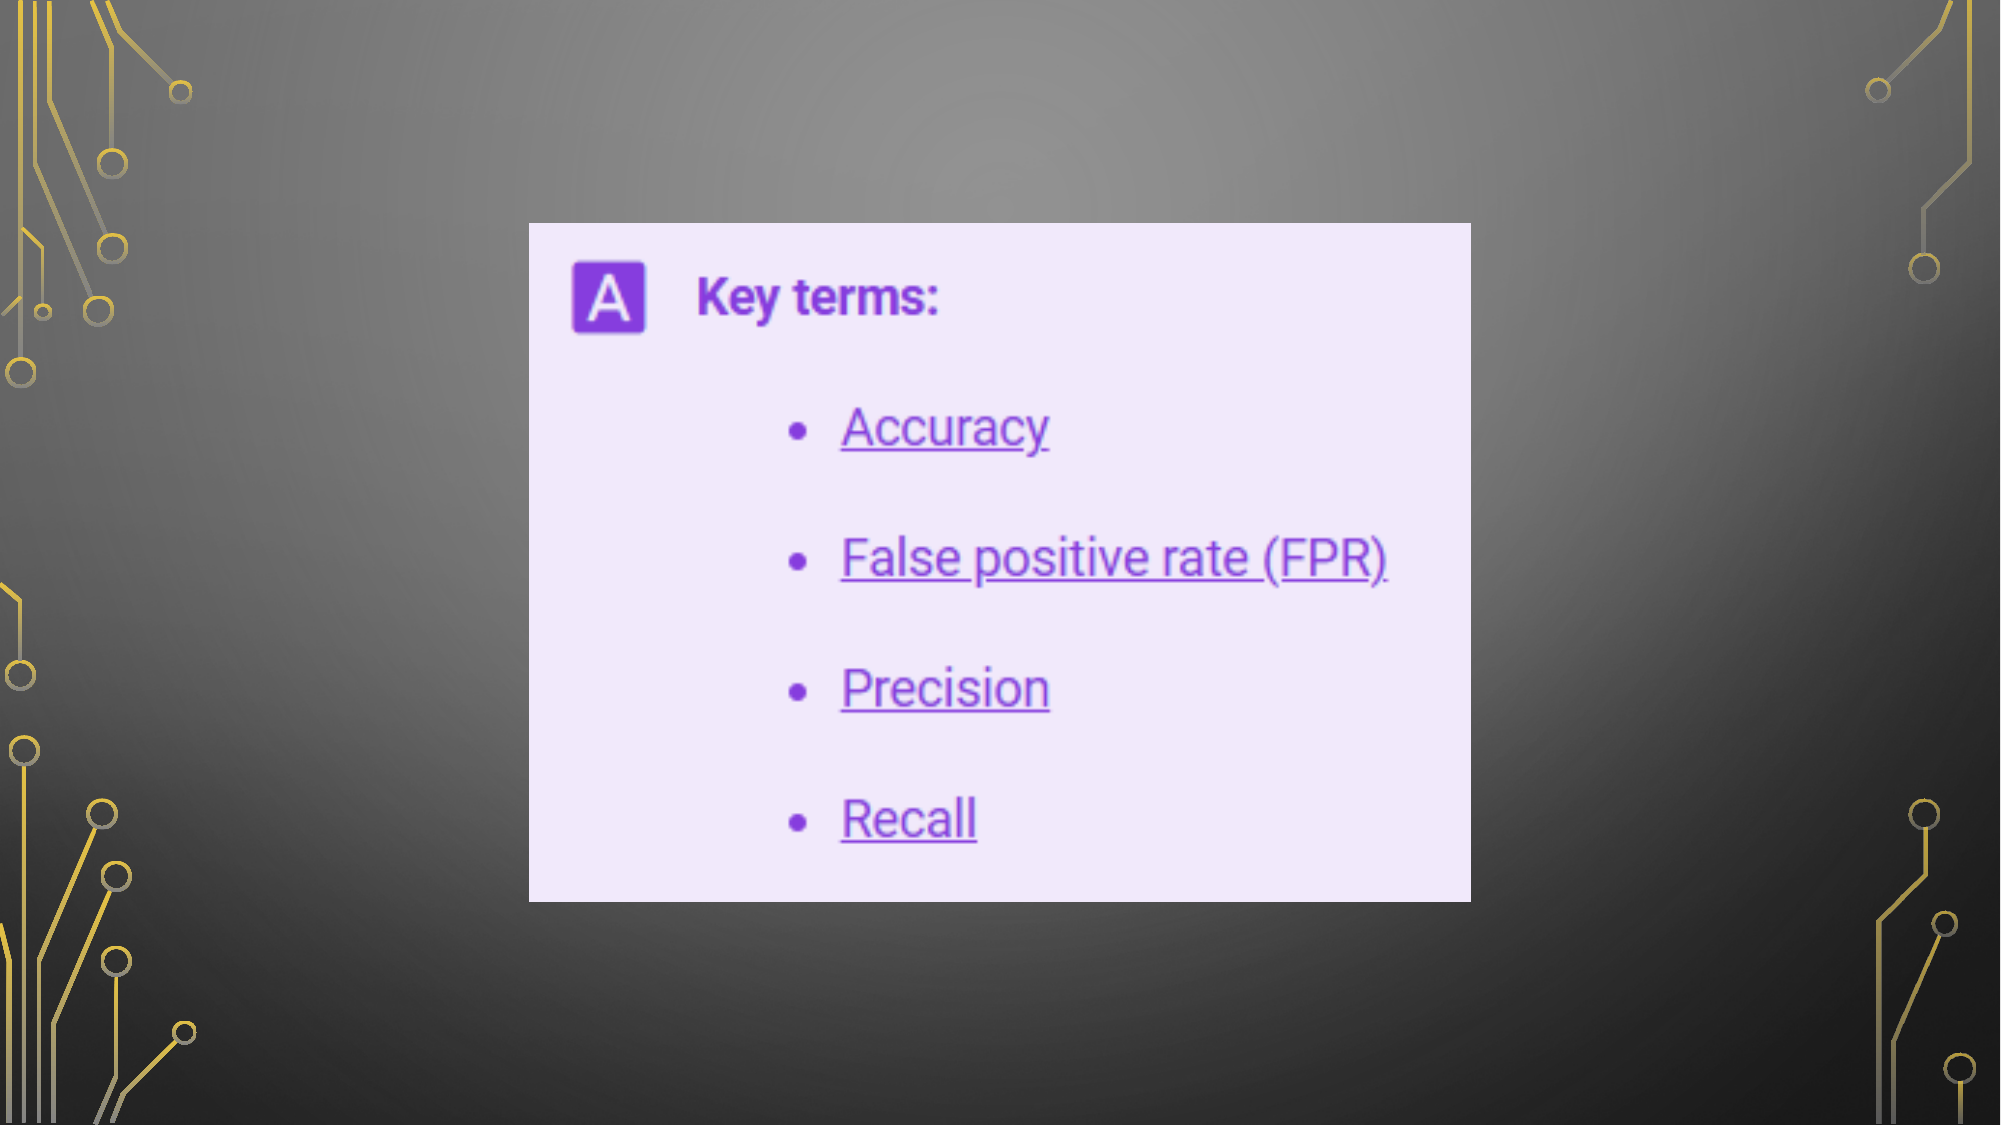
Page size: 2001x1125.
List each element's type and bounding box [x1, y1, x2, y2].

picture [529, 223, 1471, 902]
